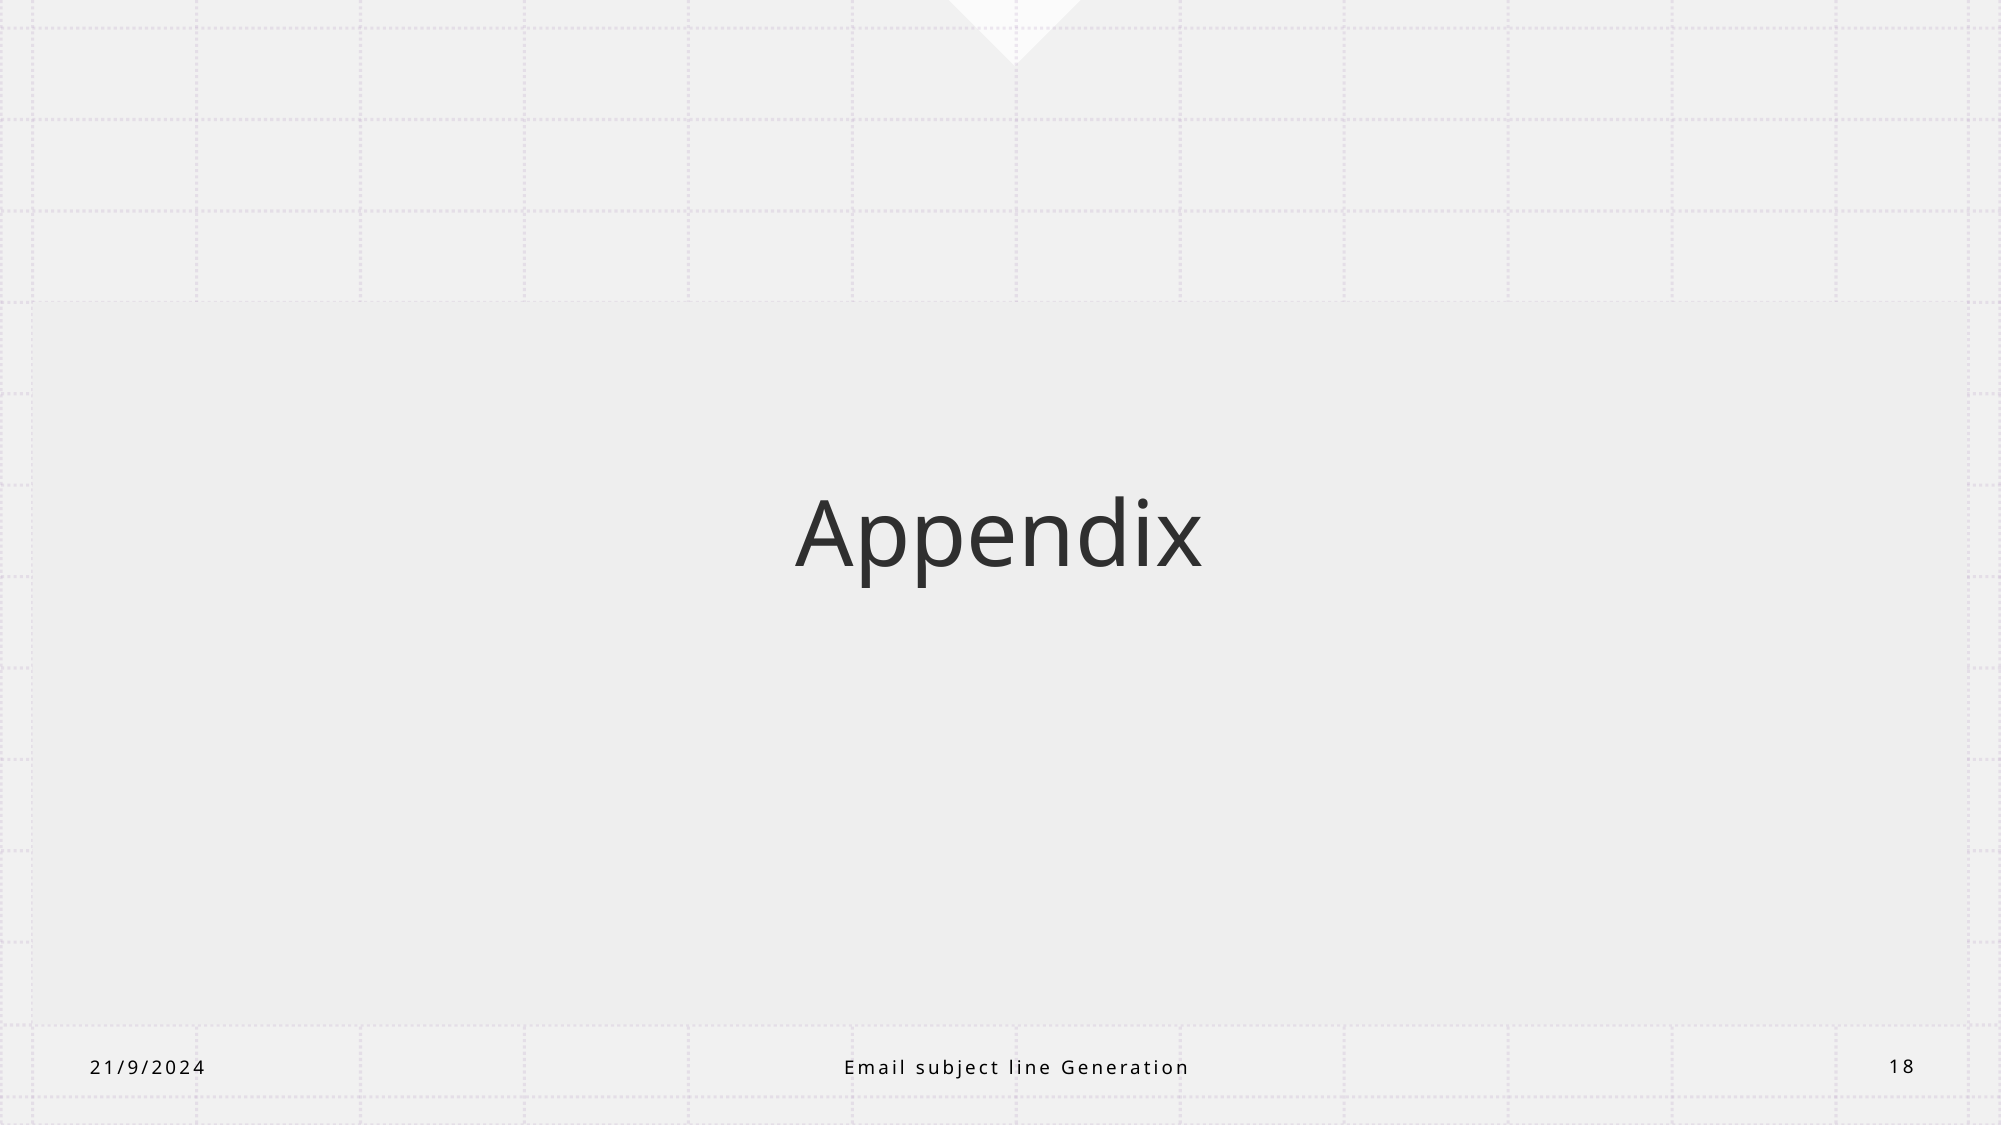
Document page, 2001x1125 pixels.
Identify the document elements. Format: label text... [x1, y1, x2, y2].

title Appendix [56, 413, 1944, 660]
slide_number 18 [1835, 1037, 1967, 1098]
footer Email subject line Generation [689, 1036, 1343, 1097]
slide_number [75, 1037, 495, 1098]
